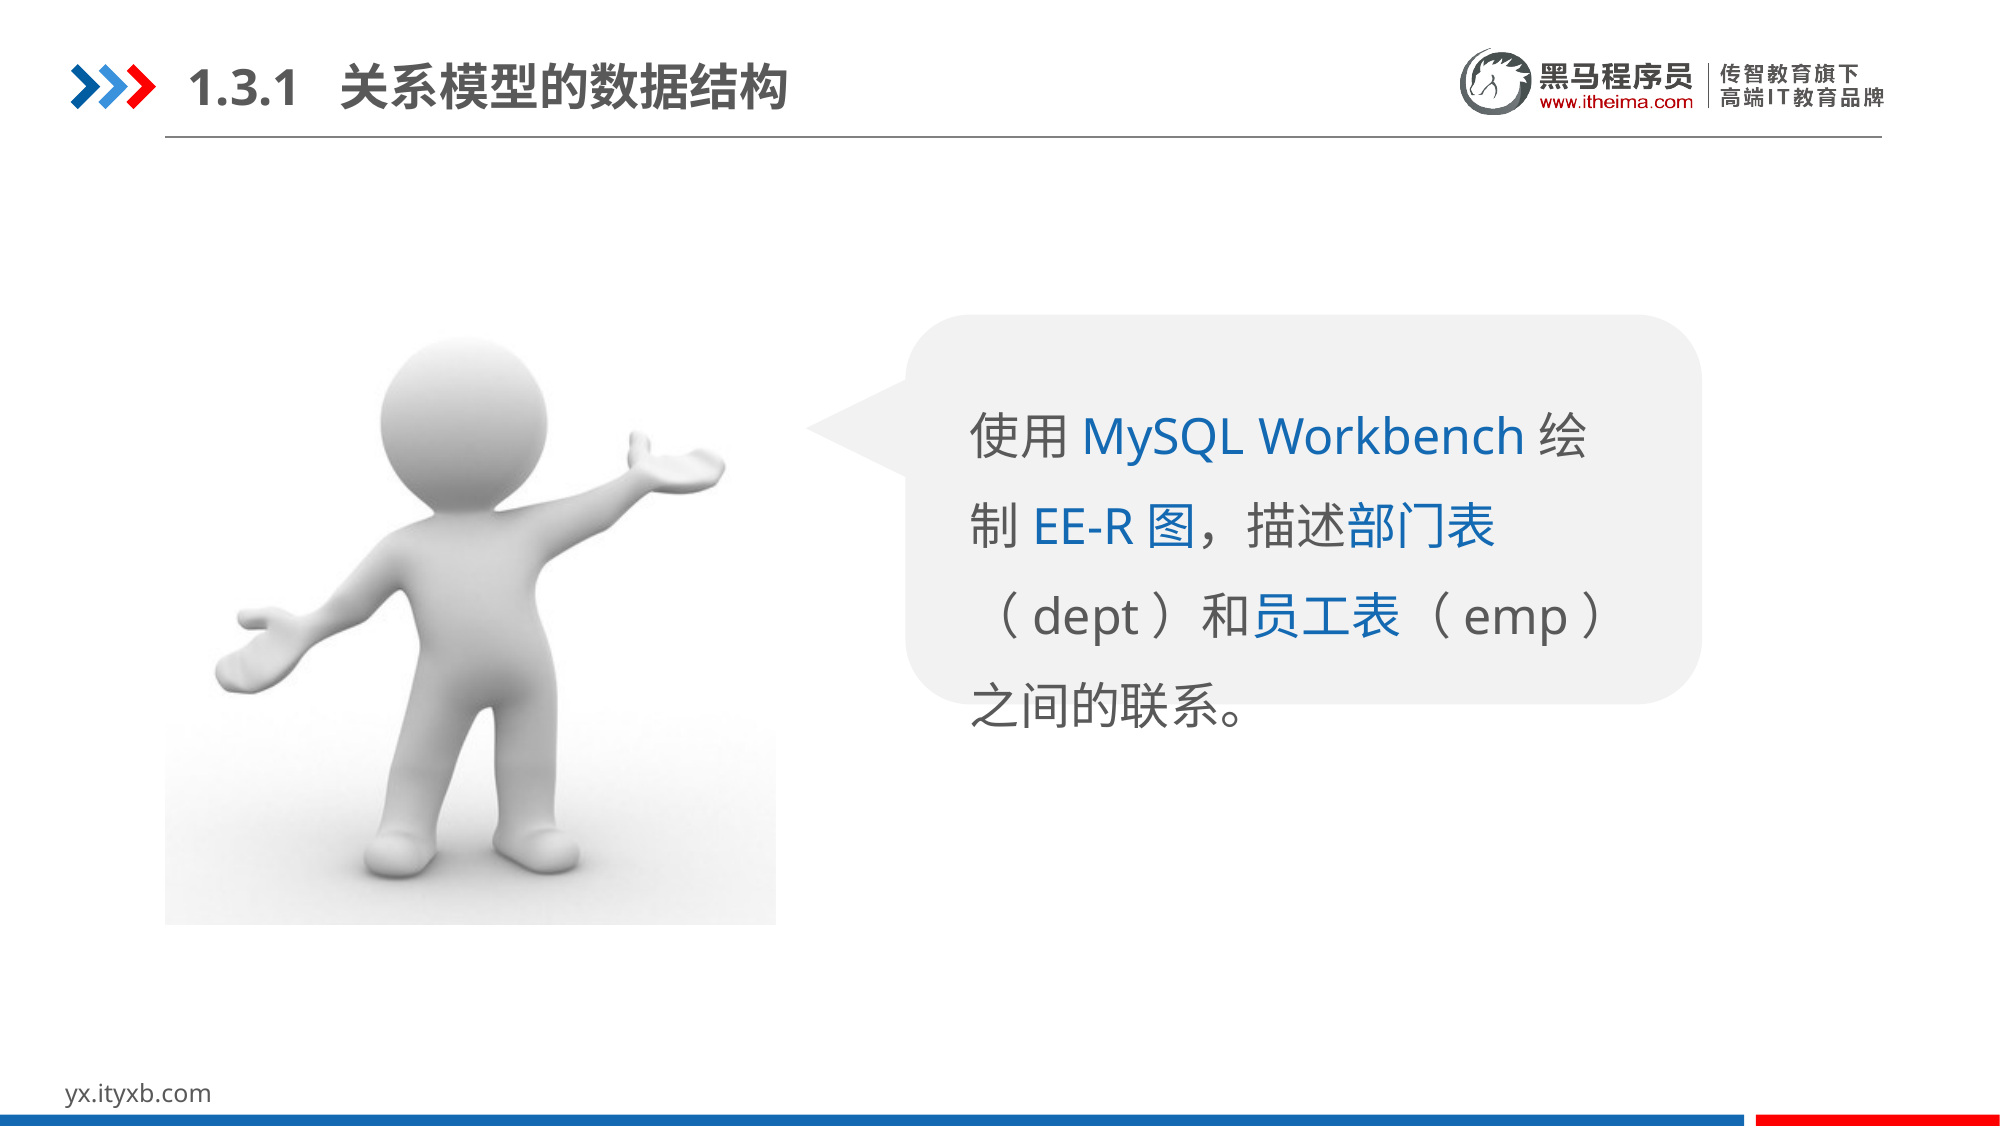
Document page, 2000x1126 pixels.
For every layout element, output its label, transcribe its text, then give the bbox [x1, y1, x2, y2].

picture [165, 267, 776, 925]
text_box 使用MySQL Workbench绘制EE-R图，描述部门表（dept）和员工表（emp）之间的联系。 [955, 367, 1653, 743]
text_box [803, 312, 1705, 705]
picture [1460, 48, 1887, 115]
text_box 1.3.1 关系模型的数据结构 [187, 43, 1047, 127]
